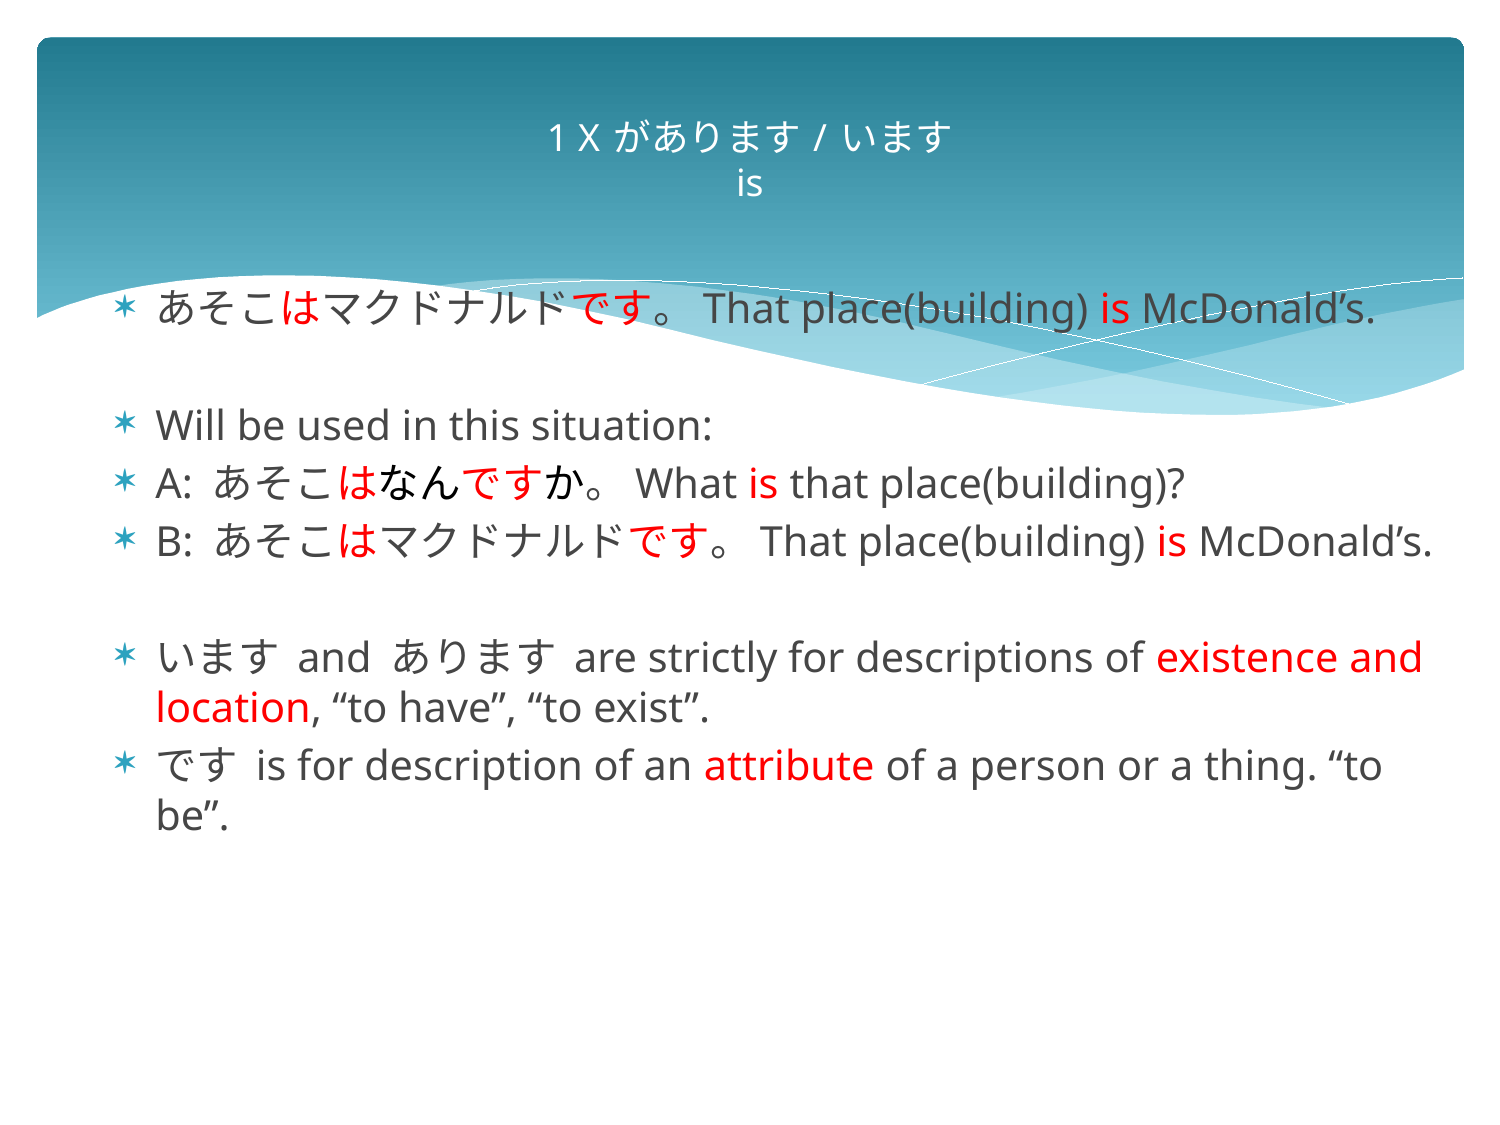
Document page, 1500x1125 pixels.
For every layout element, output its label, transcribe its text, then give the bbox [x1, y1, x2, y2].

title 1 X があります / います is [75, 105, 1425, 213]
list あそこはマクドナルドです。That place(building) is McDonald’s. Will be used in this situation: A: あそこはなんですか。What is that place(building)? B: あそこはマクドナルドです。That place(building) is McDonald’s. います and あります are strictly for descriptions of existence and location, “to have”, “to exist”. です is for description of an attribute of a person or a thing. “to be”. [99, 275, 1450, 913]
